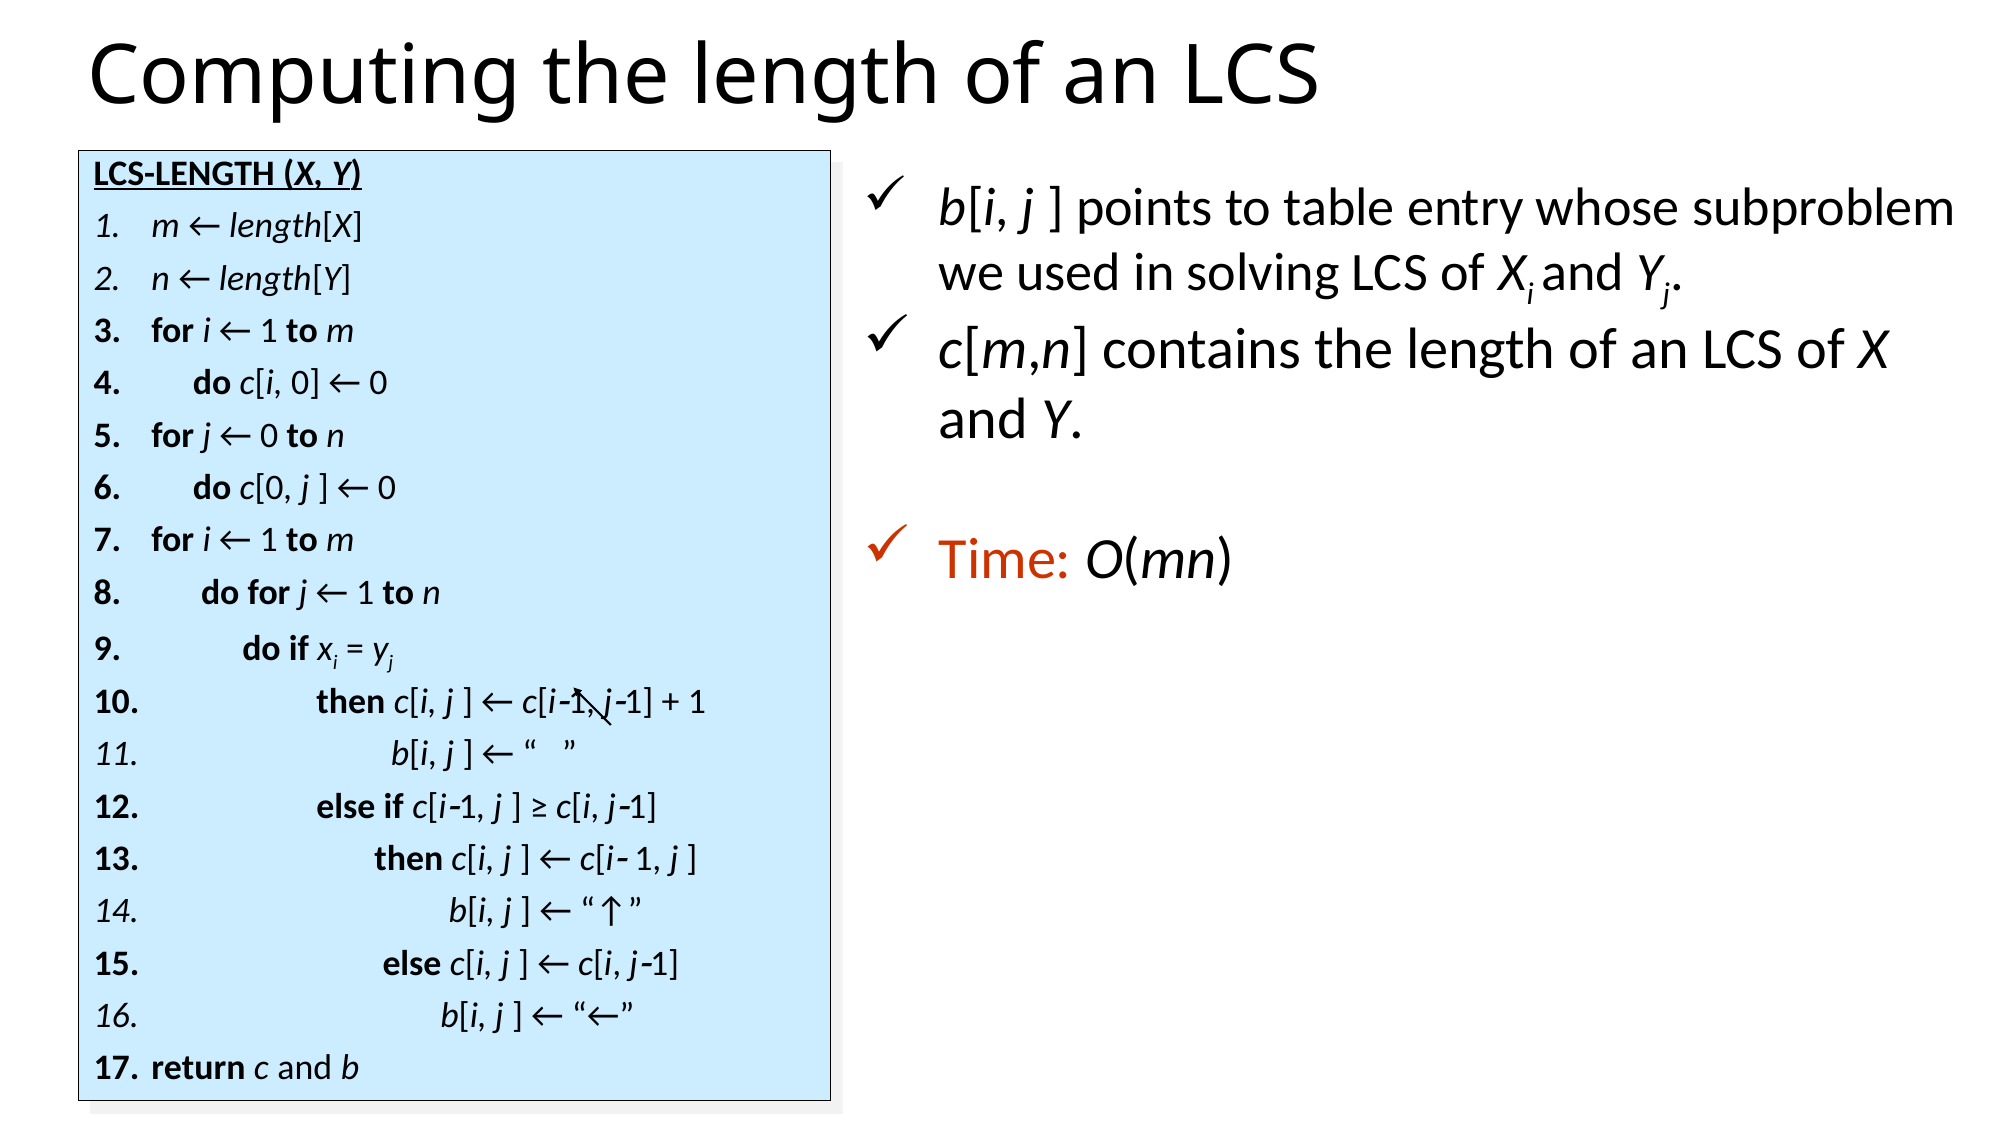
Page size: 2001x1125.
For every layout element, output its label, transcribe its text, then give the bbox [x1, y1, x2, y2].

text_box b[i, j ] points to table entry whose subproblem we used in solving LCS of Xi and Yj. c[m,n] contains the length of an LCS of X and Y. Time: O(mn) [849, 164, 1984, 733]
text_box [573, 687, 611, 726]
title Computing the length of an LCS [72, 24, 1528, 129]
list LCS-LENGTH (X, Y) m ← length[X] n ← length[Y] for i ← 1 to m do c[i, 0] ← 0 for j ← 0 to n do c[0, j ] ← 0 for i ← 1 to m do for j ← 1 to n do if xi = yj then c[i, j ] ← c[i1, j1] + 1 b[i, j ] ← “ ” else if c[i1, j ] ≥ c[i, j1] then c[i, j ] ← c[i 1, j ] b[i, j ] ← “↑” else c[i, j ] ← c[i, j1] b[i, j ] ← “←” return c and b [78, 150, 831, 1101]
